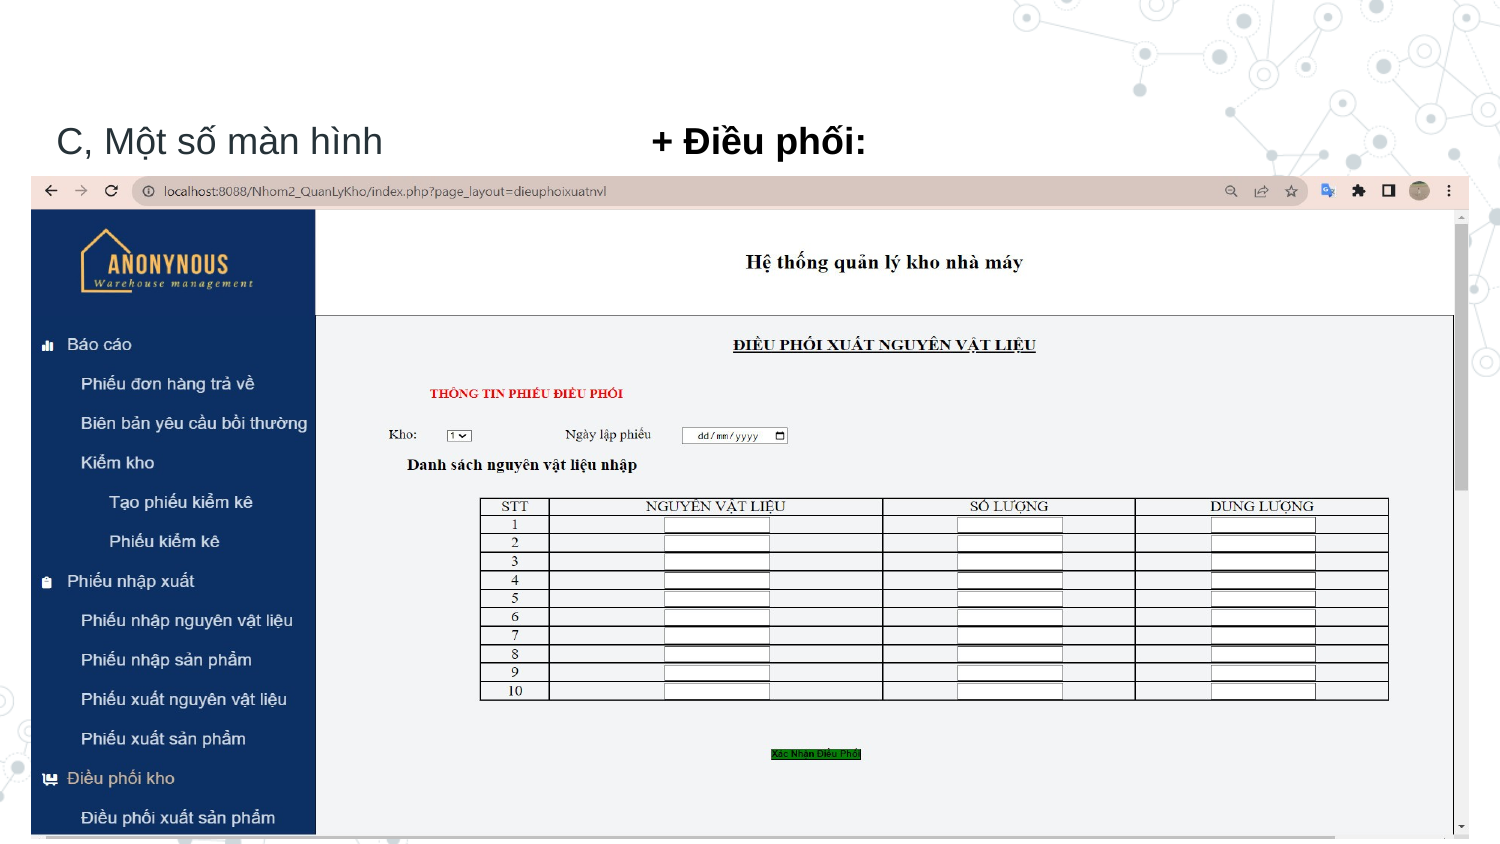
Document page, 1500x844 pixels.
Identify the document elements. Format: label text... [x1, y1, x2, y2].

text_box + Điều phối: [636, 112, 1500, 177]
text_box C, Một số màn hình [41, 112, 636, 175]
picture [0, 0, 1500, 844]
